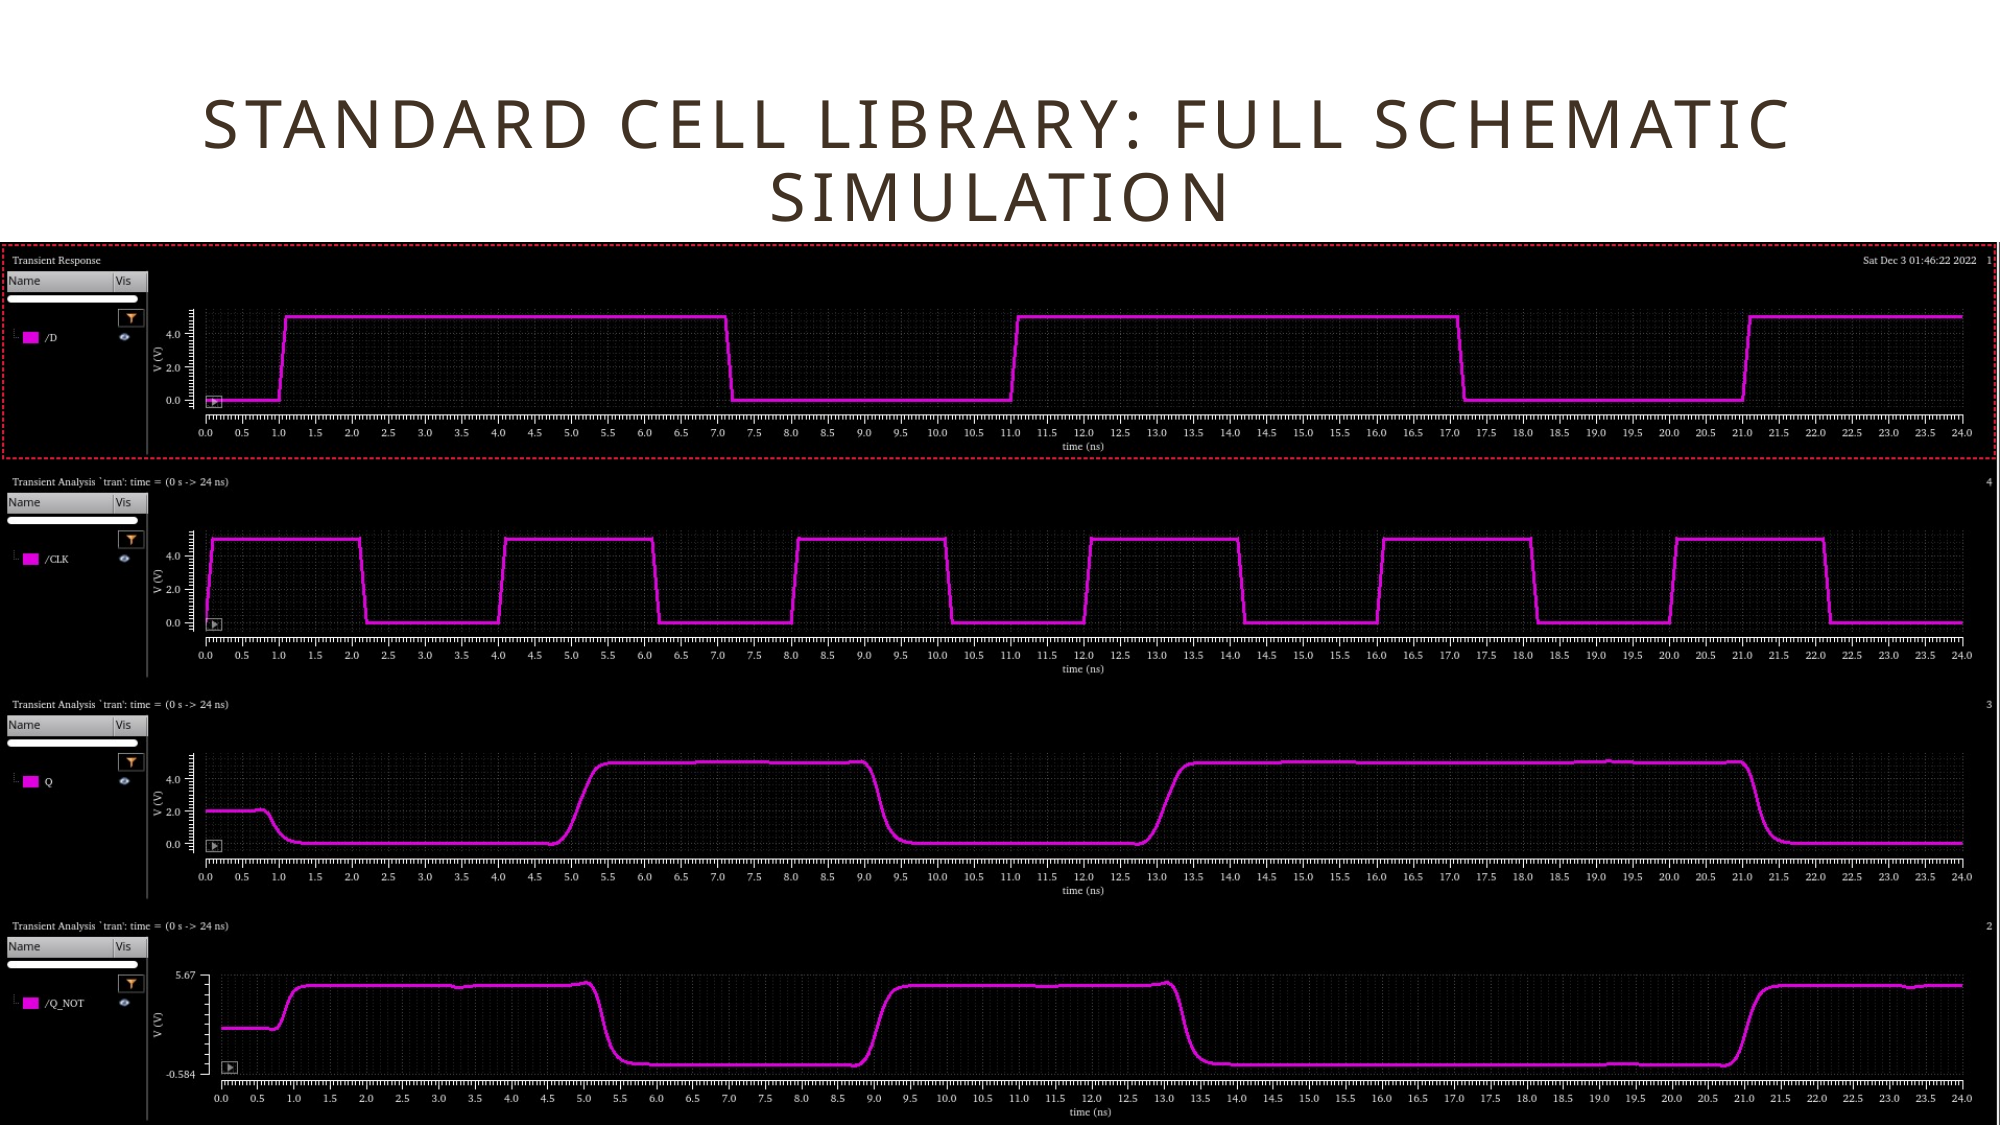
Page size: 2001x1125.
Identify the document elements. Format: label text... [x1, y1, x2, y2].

picture [0, 242, 2000, 1125]
title Standard Cell Library: Full sChematic Simulation [160, 17, 1840, 242]
